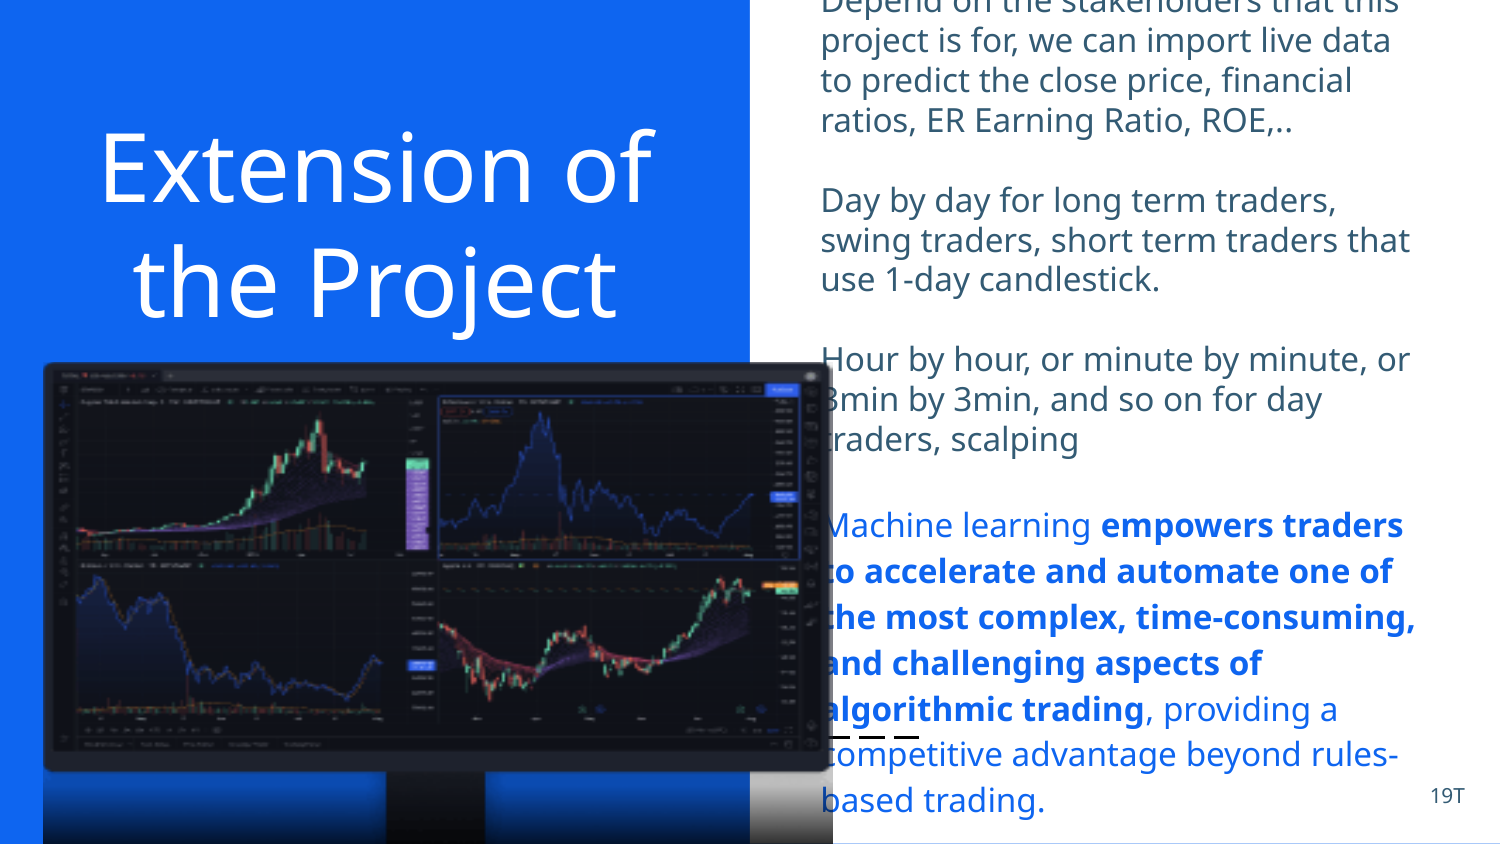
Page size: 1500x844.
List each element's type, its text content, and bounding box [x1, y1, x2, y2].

list Depend on the stakeholders that this project is for, we can import live data to predict the close price, financial ratios, ER Earning Ratio, ROE,.. Day by day for long term traders, swing traders, short term traders that use 1-day candlestick. Hour by hour, or minute by minute, or 3min by 3min, and so on for day traders, scalping Machine learning empowers traders to accelerate and automate one of the most complex, time-consuming, and challenging aspects of algorithmic trading, providing a competitive advantage beyond rules-based trading. [805, 27, 1435, 676]
picture [43, 362, 833, 844]
title Extension of the Project [43, 58, 708, 352]
slide_number 19T [1389, 764, 1480, 830]
